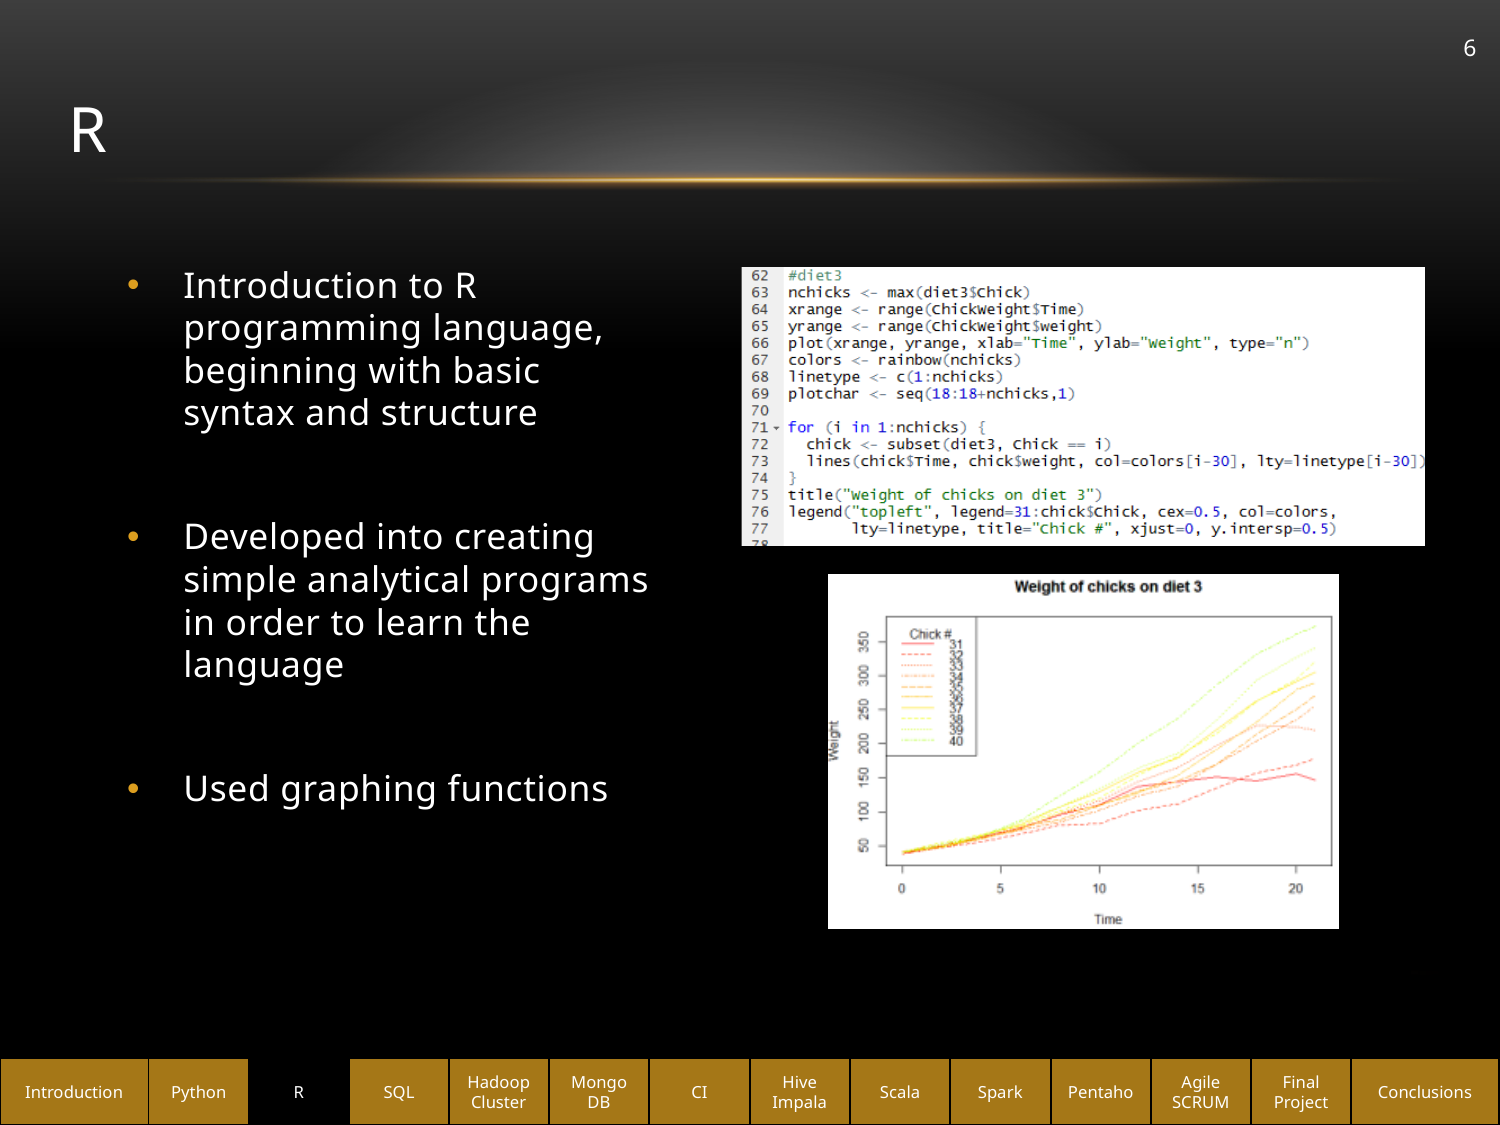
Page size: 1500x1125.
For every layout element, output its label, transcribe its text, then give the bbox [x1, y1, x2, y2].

picture [0, 0, 1500, 1058]
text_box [0, 1058, 1500, 1125]
list Introduction to R programming language, beginning with basic syntax and structure Developed into creating simple analytical programs in order to learn the language Used graphing functions [112, 255, 668, 1024]
title R [53, 19, 1400, 173]
slide_number 6 [1410, 19, 1492, 79]
